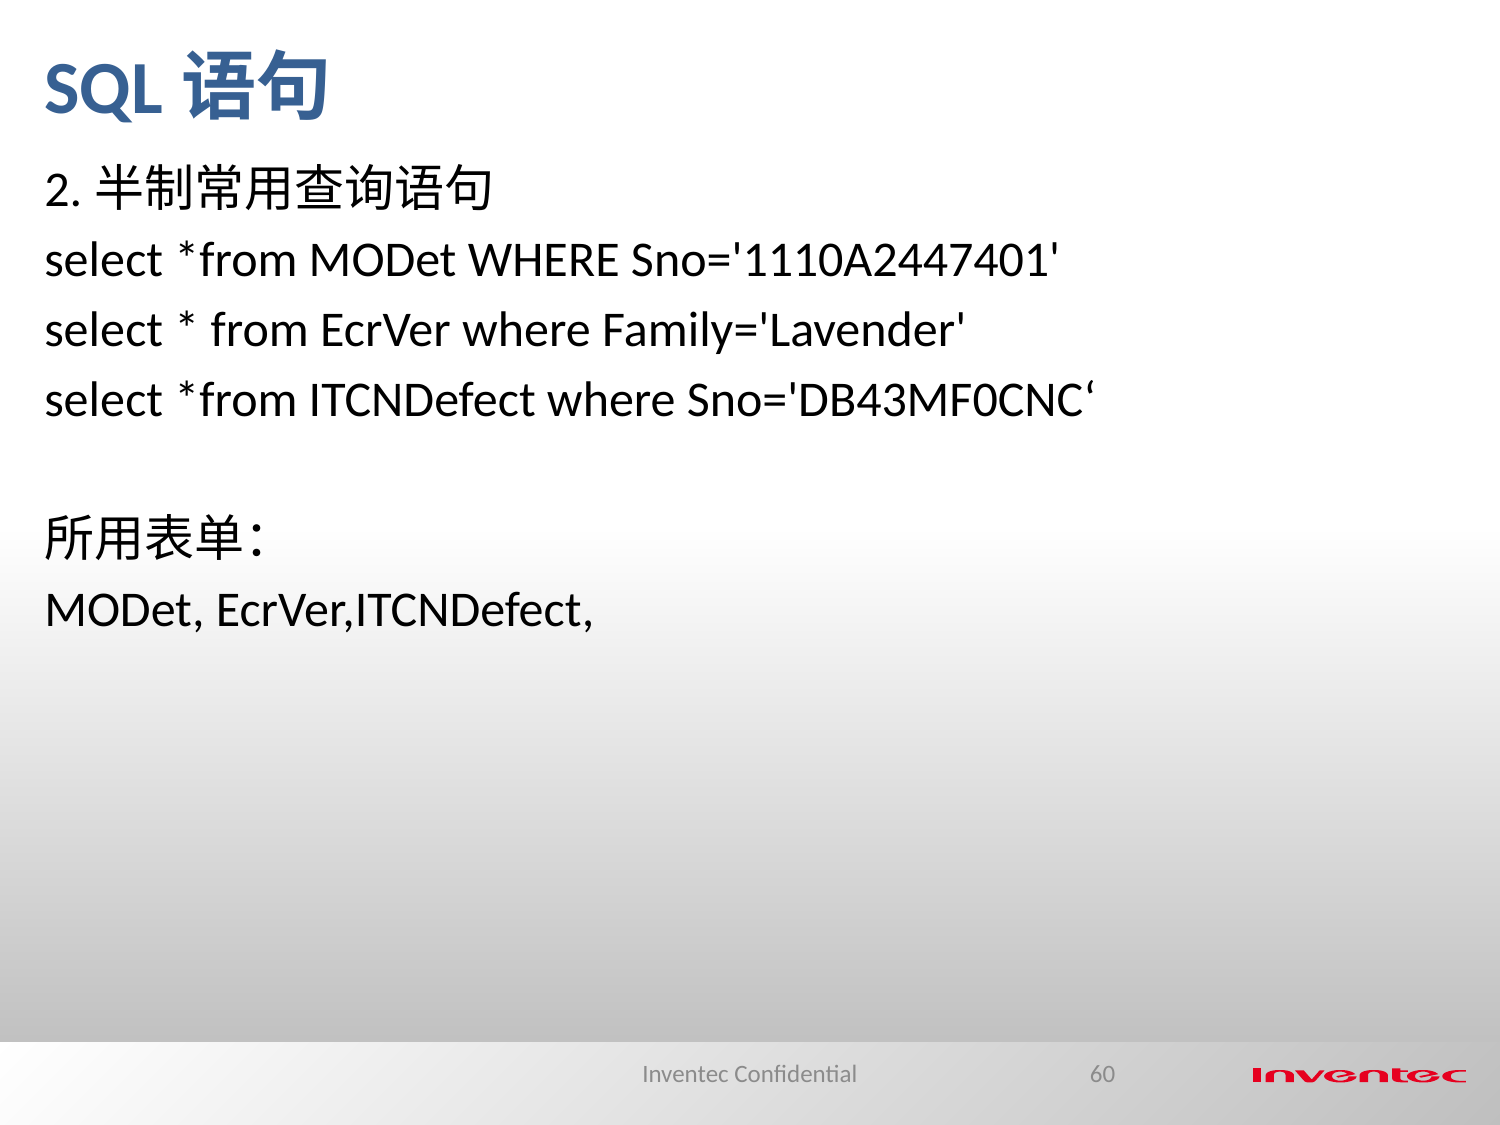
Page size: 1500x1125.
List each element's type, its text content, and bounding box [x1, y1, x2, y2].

list 2.半制常用查询语句 select *from MODet WHERE Sno='1110A2447401' select * from EcrVer where Family='Lavender' select *from ITCNDefect where Sno='DB43MF0CNC‘ 所用表单： MODet, EcrVer,ITCNDefect, [29, 148, 1380, 953]
footer Inventec Confidential [512, 1042, 988, 1103]
slide_number 60 [1074, 1042, 1425, 1103]
text_box SQL语句 [29, 18, 1380, 148]
